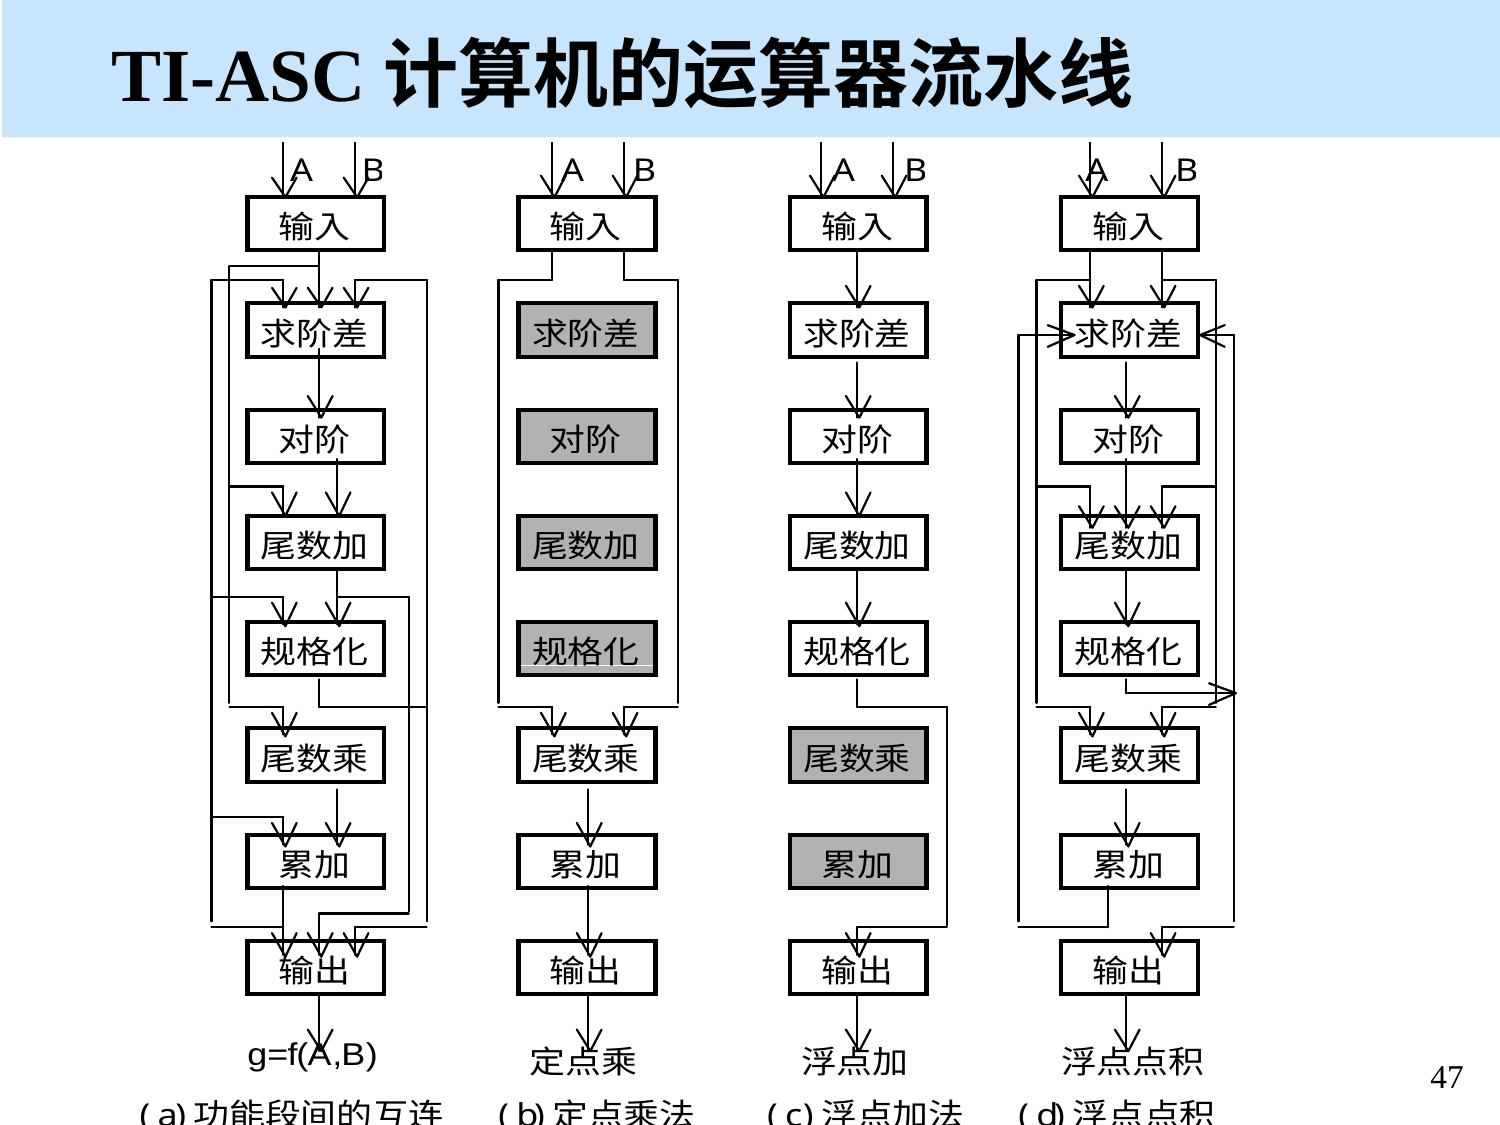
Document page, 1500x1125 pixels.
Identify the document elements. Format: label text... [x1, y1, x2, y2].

picture [137, 142, 1377, 1125]
text_box TI-ASC计算机的运算器流水线 [96, 19, 1385, 120]
